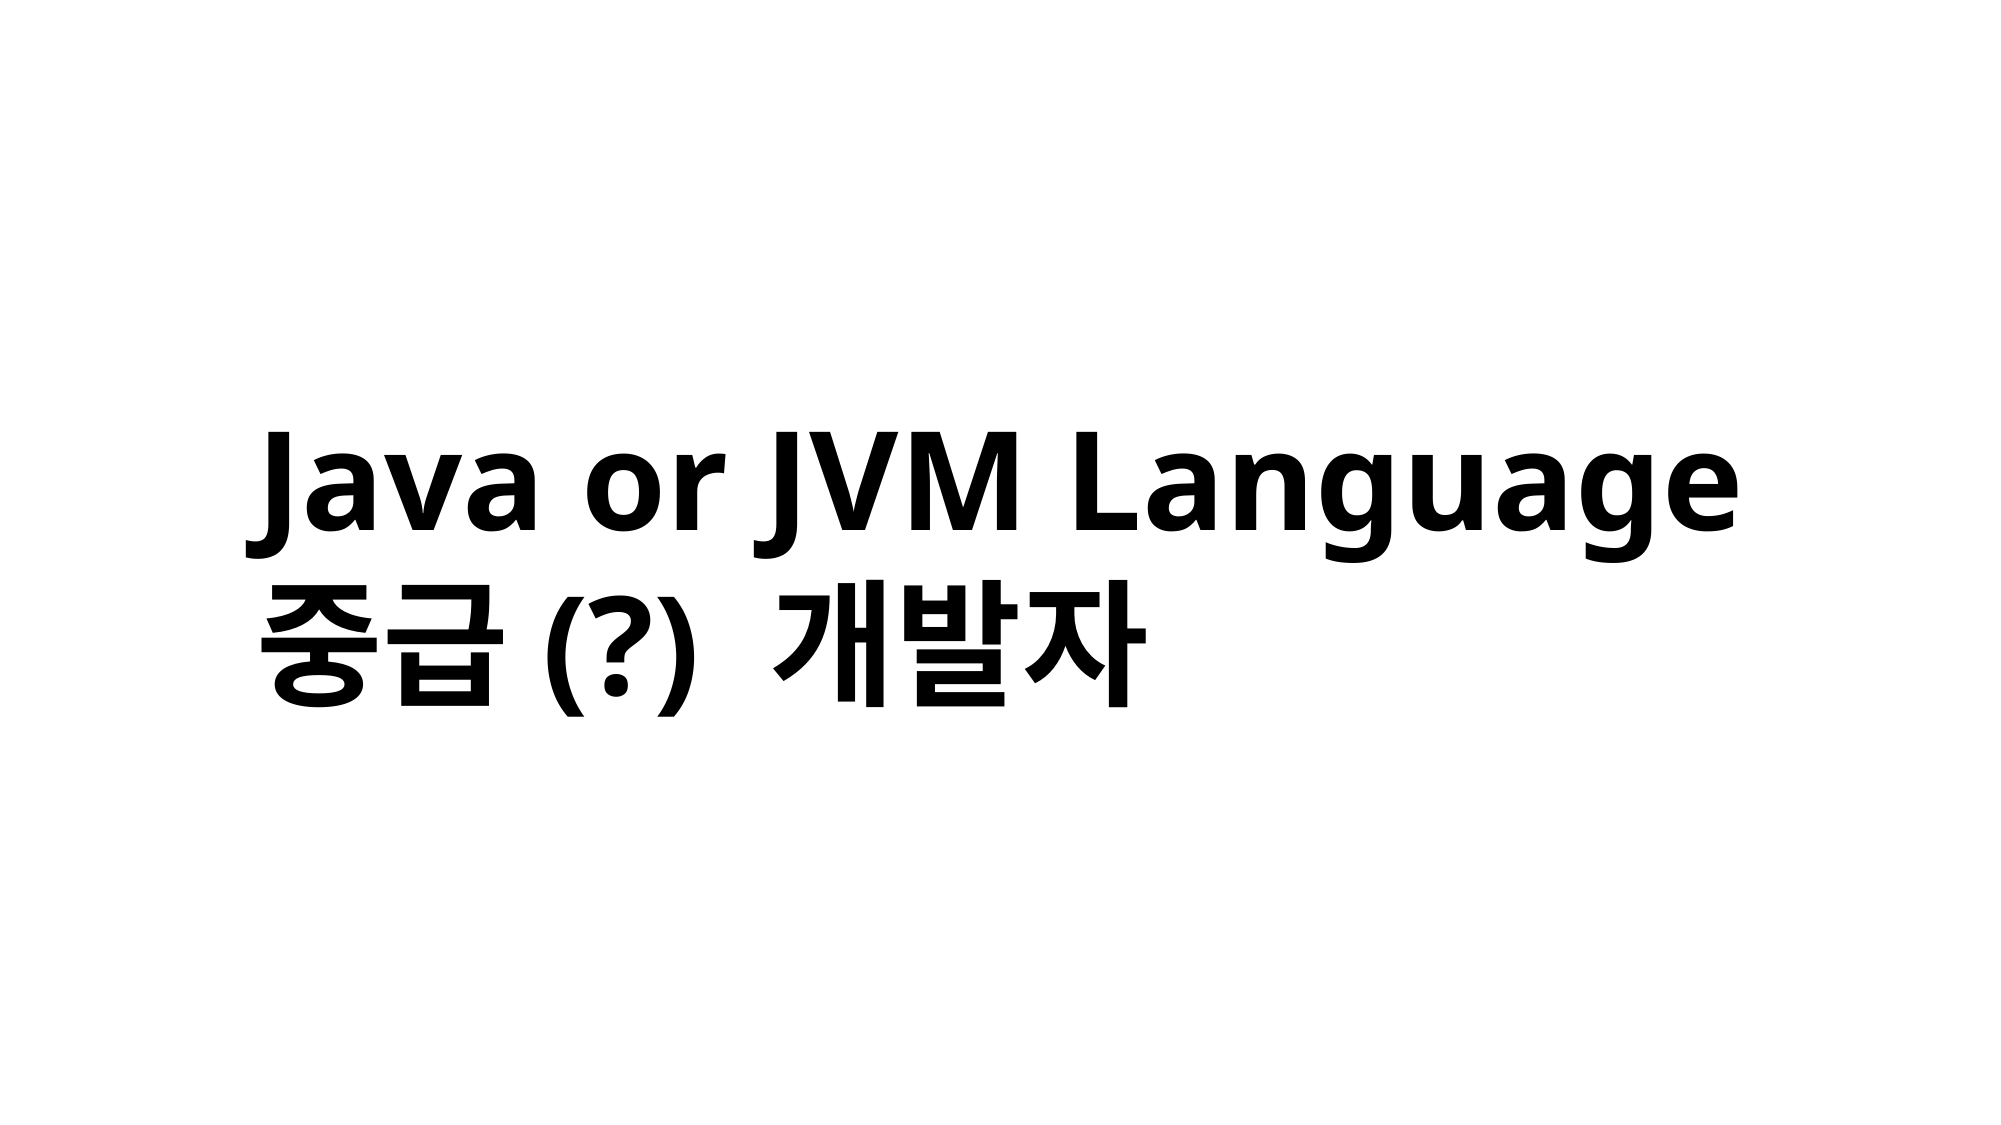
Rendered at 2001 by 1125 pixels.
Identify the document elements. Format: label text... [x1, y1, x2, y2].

text_box Java or JVM Language 중급(?) 개발자 [248, 385, 1789, 731]
